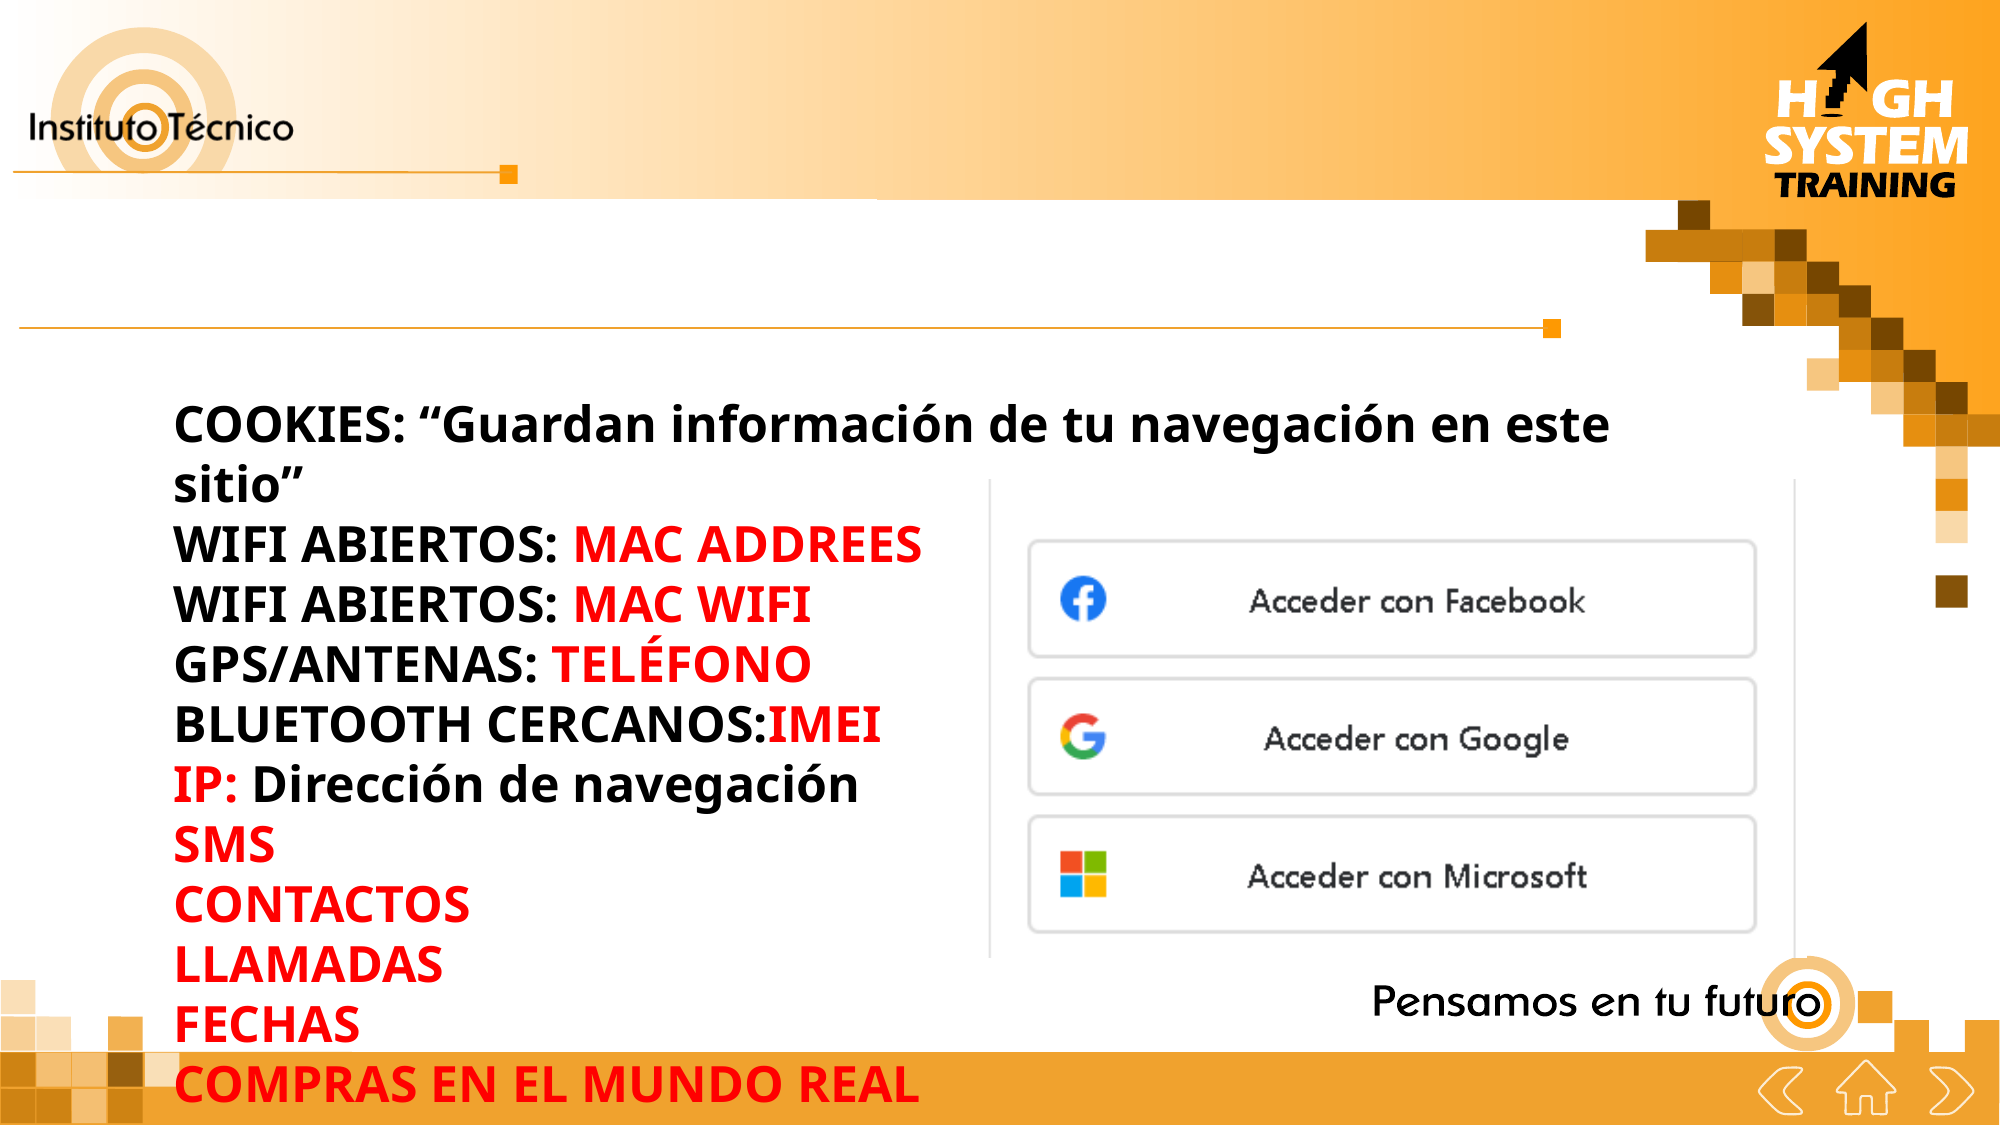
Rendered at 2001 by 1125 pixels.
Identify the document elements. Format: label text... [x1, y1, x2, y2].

text_box COOKIES: “Guardan información de tu navegación en este sitio” WIFI ABIERTOS: MAC ADDREES WIFI ABIERTOS: MAC WIFI GPS/ANTENAS: TELÉFONO BLUETOOTH CERCANOS:IMEI IP: Dirección de navegación SMS CONTACTOS LLAMADAS FECHAS COMPRAS EN EL MUNDO REAL [158, 377, 1728, 1125]
picture [4, 90, 318, 173]
picture [949, 479, 1807, 958]
